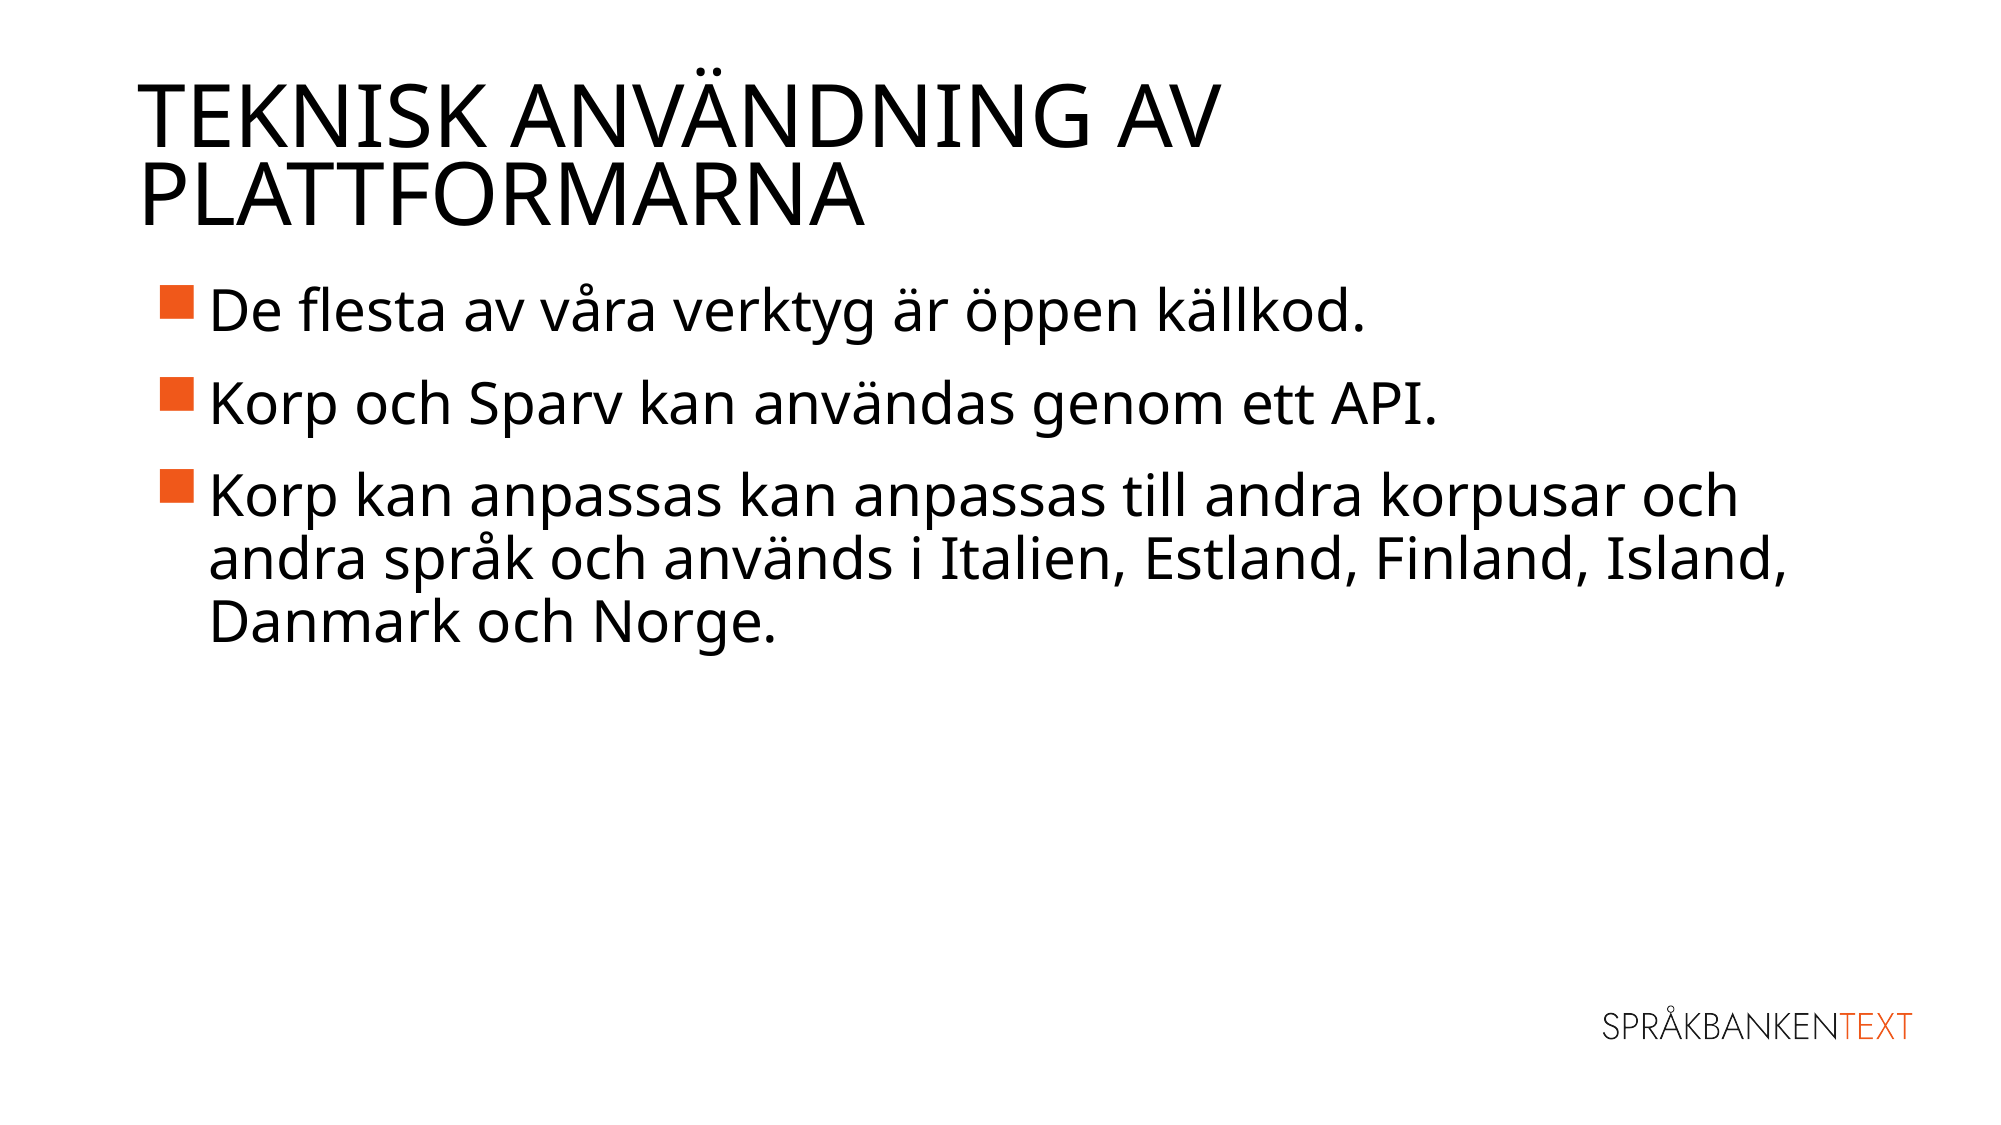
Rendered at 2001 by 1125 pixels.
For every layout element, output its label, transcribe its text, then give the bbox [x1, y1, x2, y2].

title Teknisk användning av plattformarna [137, 67, 1863, 258]
list De flesta av våra verktyg är öppen källkod. Korp och Sparv kan användas genom ett API. Korp kan anpassas kan anpassas till andra korpusar och andra språk och används i Italien, Estland, Finland, Island, Danmark och Norge. [137, 281, 1861, 697]
picture [1600, 998, 1959, 1125]
